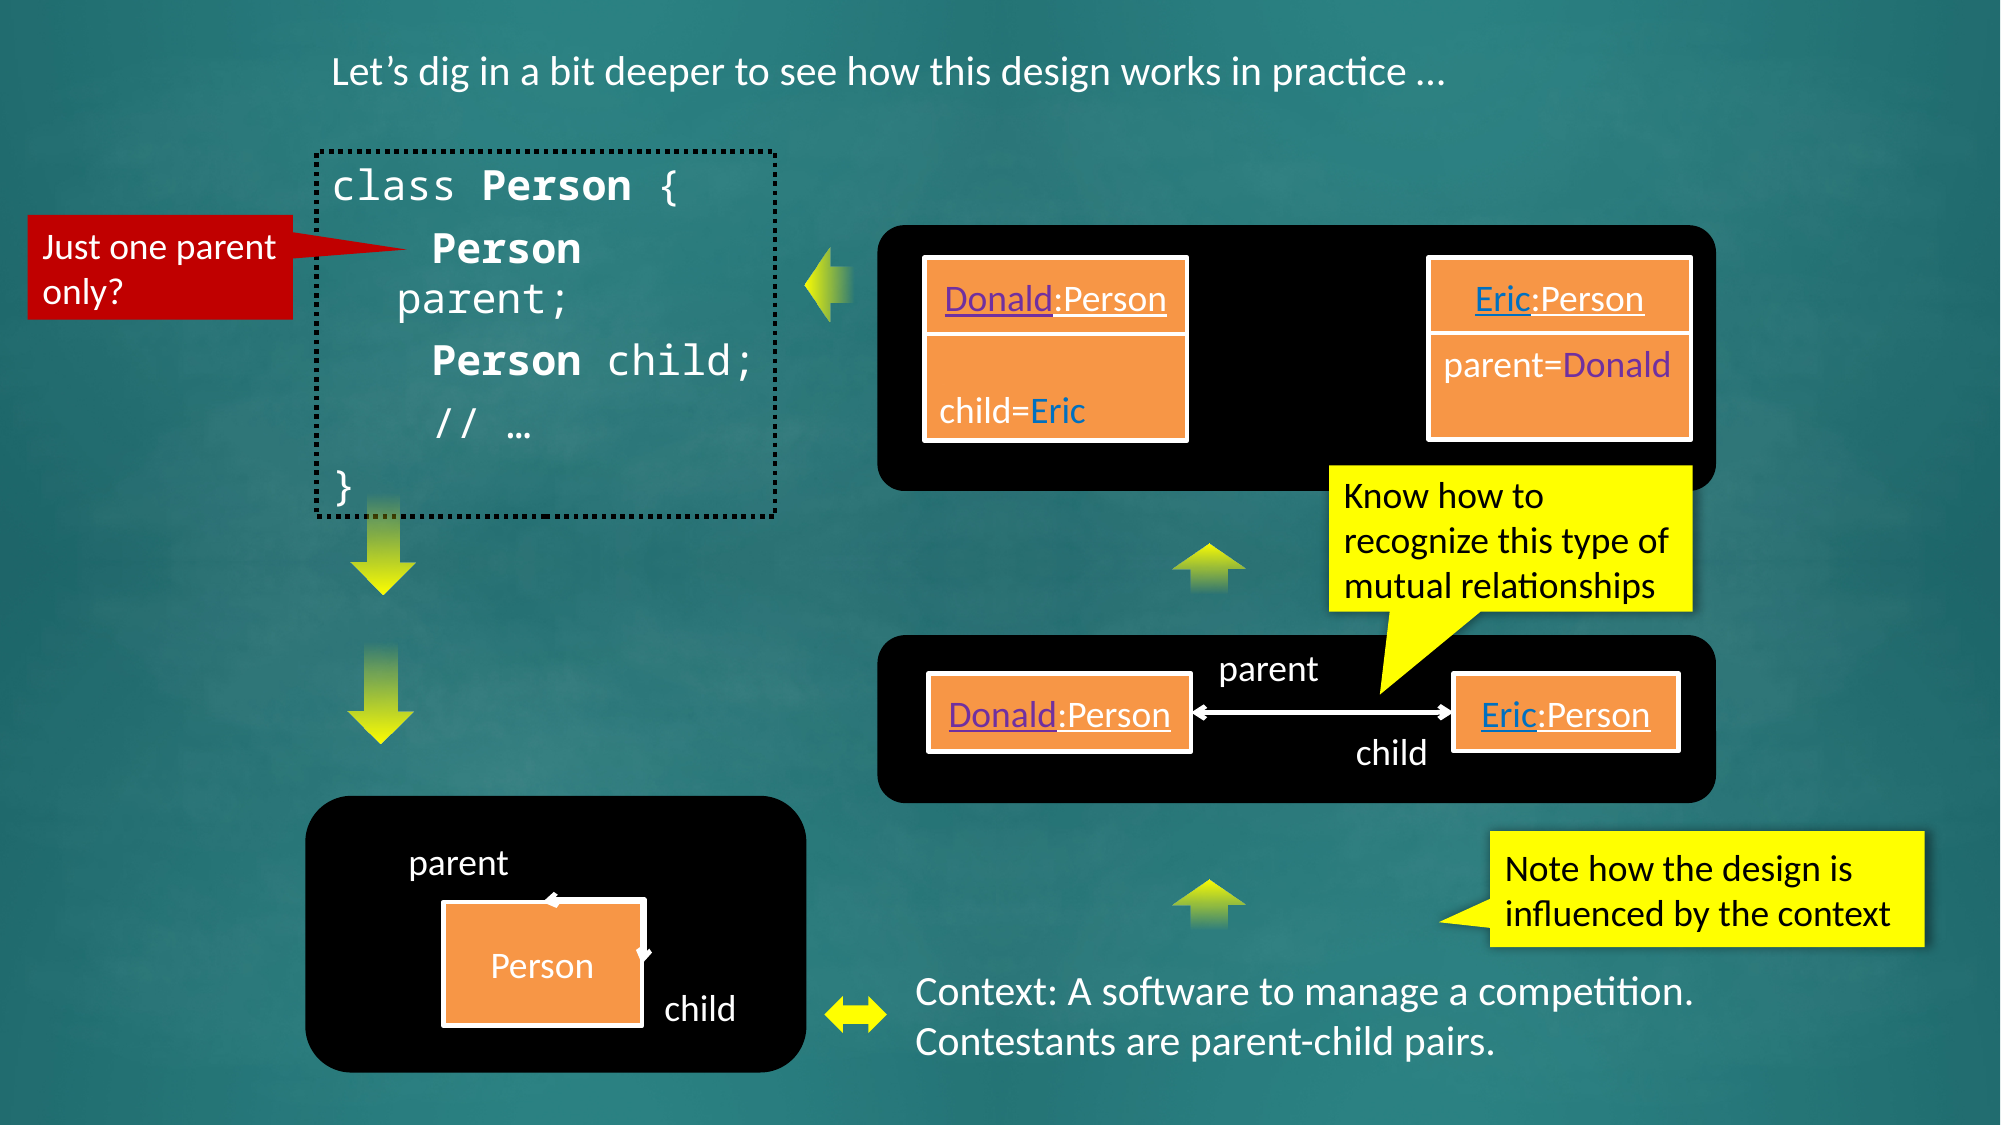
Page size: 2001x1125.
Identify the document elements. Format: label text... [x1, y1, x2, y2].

text_box Context: A software to manage a competition. Contestants are parent-child pairs. [900, 956, 1730, 1072]
text_box Let’s dig in a bit deeper to see how this design works in practice … [316, 36, 1692, 101]
text_box [1170, 541, 1248, 596]
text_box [877, 634, 1717, 804]
text_box [345, 639, 416, 746]
text_box class Person { Person parent; Person child; // … } [316, 151, 775, 517]
text_box [1170, 877, 1248, 932]
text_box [305, 795, 807, 1073]
text_box Note how the design is influenced by the context [1436, 829, 1927, 950]
picture [0, 0, 2001, 1125]
text_box [348, 490, 418, 597]
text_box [877, 224, 1717, 492]
text_box [802, 245, 857, 324]
text_box Know how to recognize this type of mutual relationships [1326, 501, 1695, 633]
text_box [822, 994, 889, 1035]
text_box Just one parent only? [27, 214, 407, 320]
